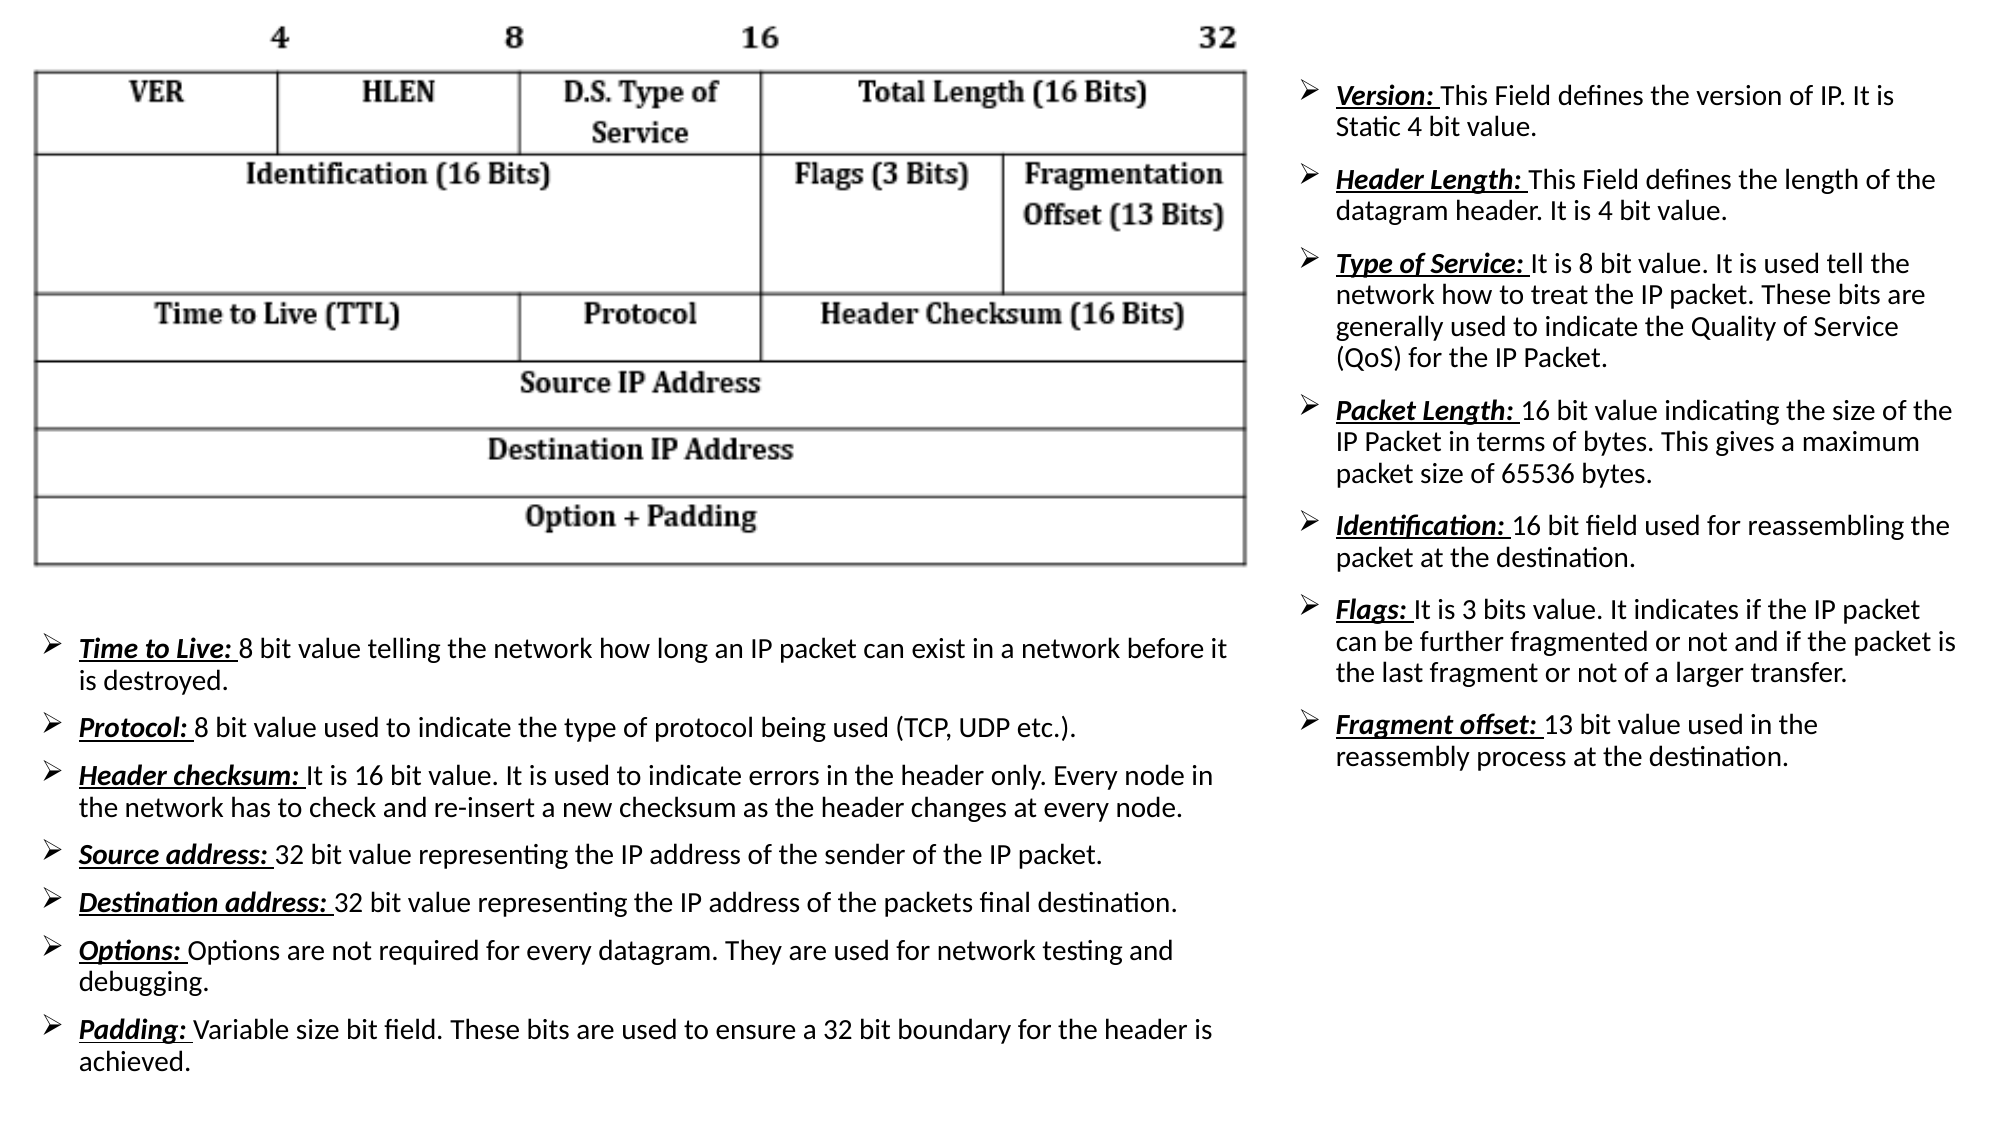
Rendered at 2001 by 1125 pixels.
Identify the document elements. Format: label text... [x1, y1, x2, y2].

text_box Version: This Field defines the version of IP. It is Static 4 bit value. Header Length: This Field defines the length of the datagram header. It is 4 bit value. Type of Service: It is 8 bit value. It is used tell the network how to treat the IP packet. These bits are generally used to indicate the Quality of Service (QoS) for the IP Packet. Packet Length: 16 bit value indicating the size of the IP Packet in terms of bytes. This gives a maximum packet size of 65536 bytes. Identification: 16 bit field used for reassembling the packet at the destination. Flags: It is 3 bits value. It indicates if the IP packet can be further fragmented or not and if the packet is the last fragment or not of a larger transfer. Fragment offset: 13 bit value used in the reassembly process at the destination. [1283, 72, 1974, 818]
picture [0, 0, 1296, 600]
list Time to Live: 8 bit value telling the network how long an IP packet can exist in a network before it is destroyed. Protocol: 8 bit value used to indicate the type of protocol being used (TCP, UDP etc.). Header checksum: It is 16 bit value. It is used to indicate errors in the header only. Every node in the network has to check and re-insert a new checksum as the header changes at every node. Source address: 32 bit value representing the IP address of the sender of the IP packet. Destination address: 32 bit value representing the IP address of the packets final destination. Options: Options are not required for every datagram. They are used for network testing and debugging. Padding: Variable size bit field. These bits are used to ensure a 32 bit boundary for the header is achieved. [26, 625, 1262, 1095]
